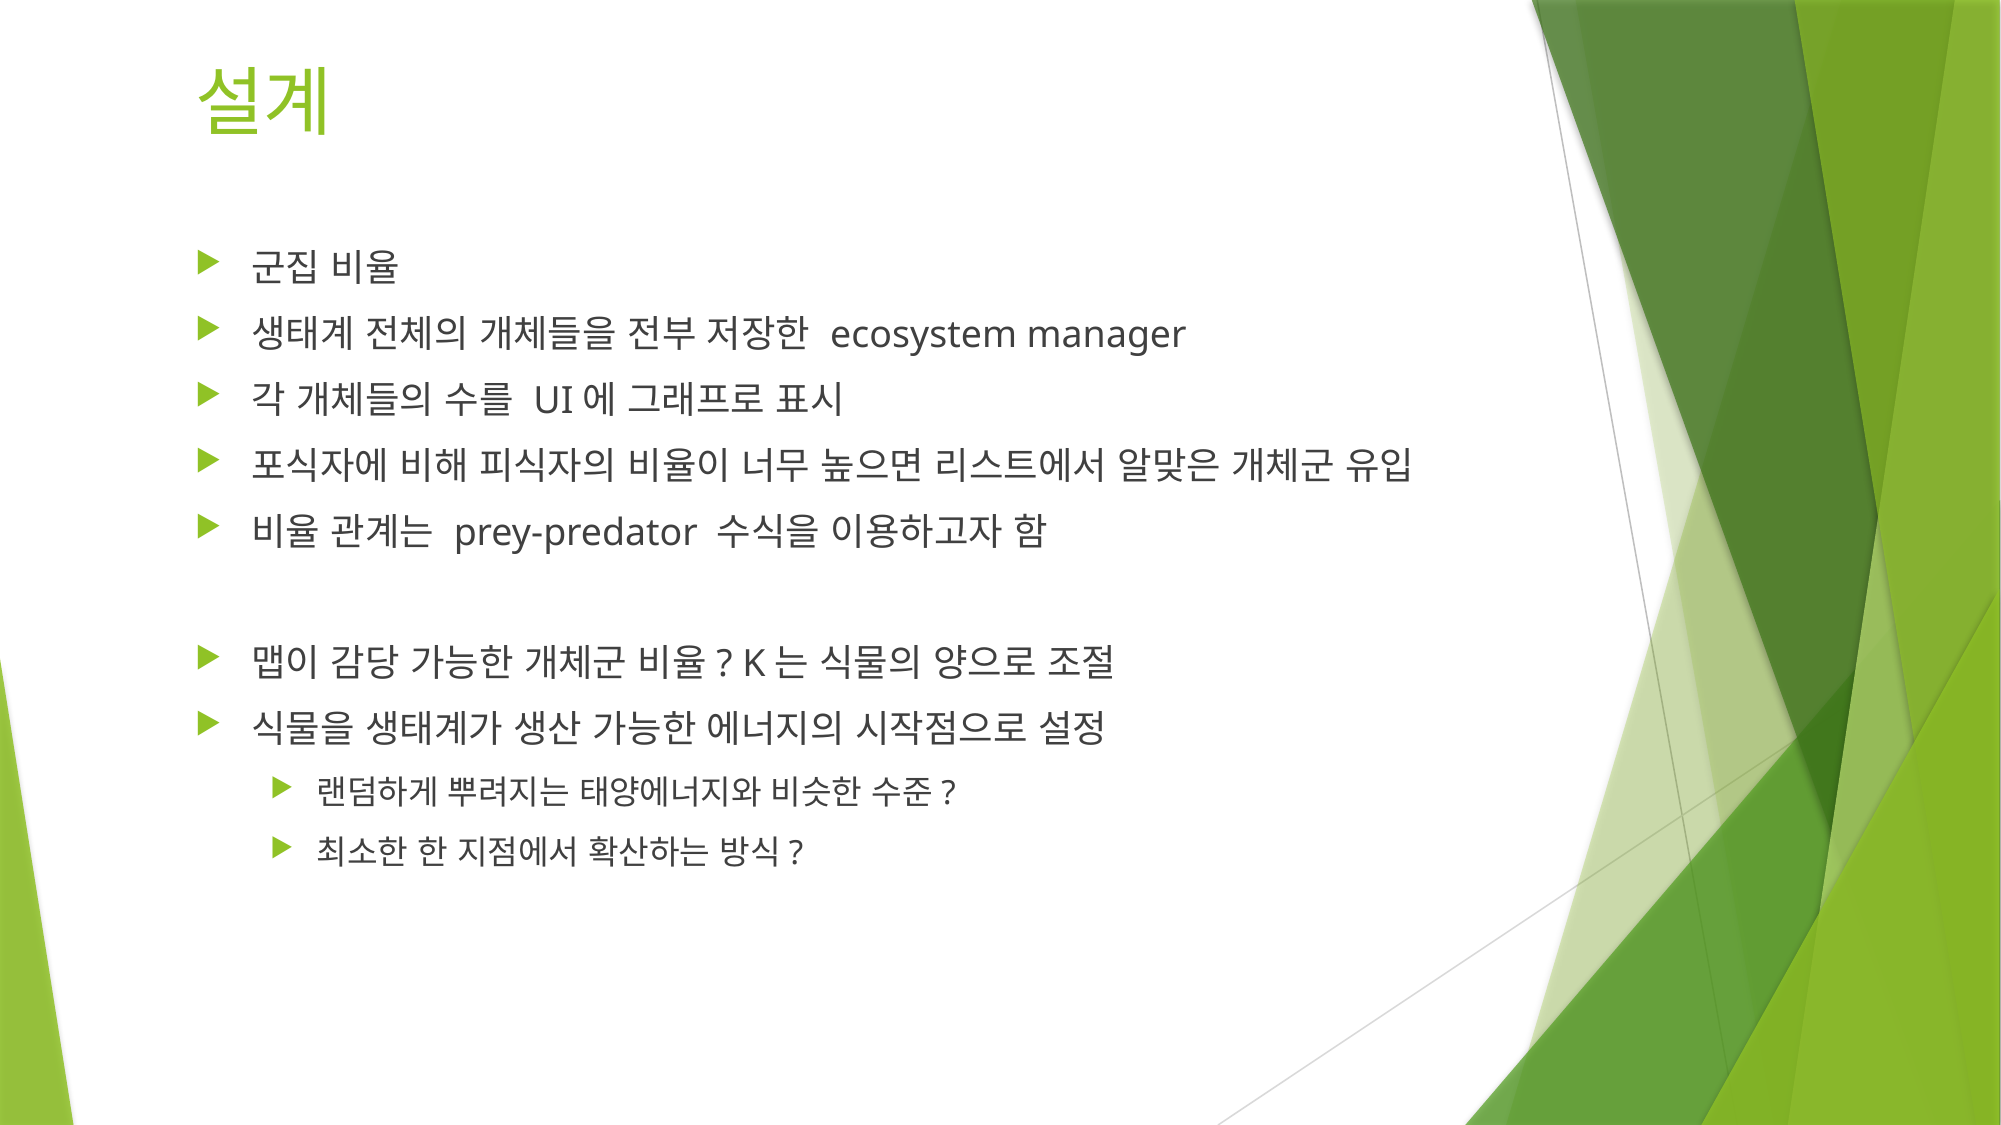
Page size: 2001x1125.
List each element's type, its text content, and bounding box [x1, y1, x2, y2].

title 설계 [180, 47, 1830, 218]
list 군집 비율 생태계 전체의 개체들을 전부 저장한 ecosystem manager 각 개체들의 수를 UI에 그래프로 표시 포식자에 비해 피식자의 비율이 너무 높으면 리스트에서 알맞은 개체군 유입 비율 관계는 prey-predator 수식을 이용하고자 함 맵이 감당 가능한 개체군 비율? K는 식물의 양으로 조절 식물을 생태계가 생산 가능한 에너지의 시작점으로 설정 랜덤하게 뿌려지는 태양에너지와 비슷한 수준? 최소한 한 지점에서 확산하는 방식? [180, 236, 1830, 963]
